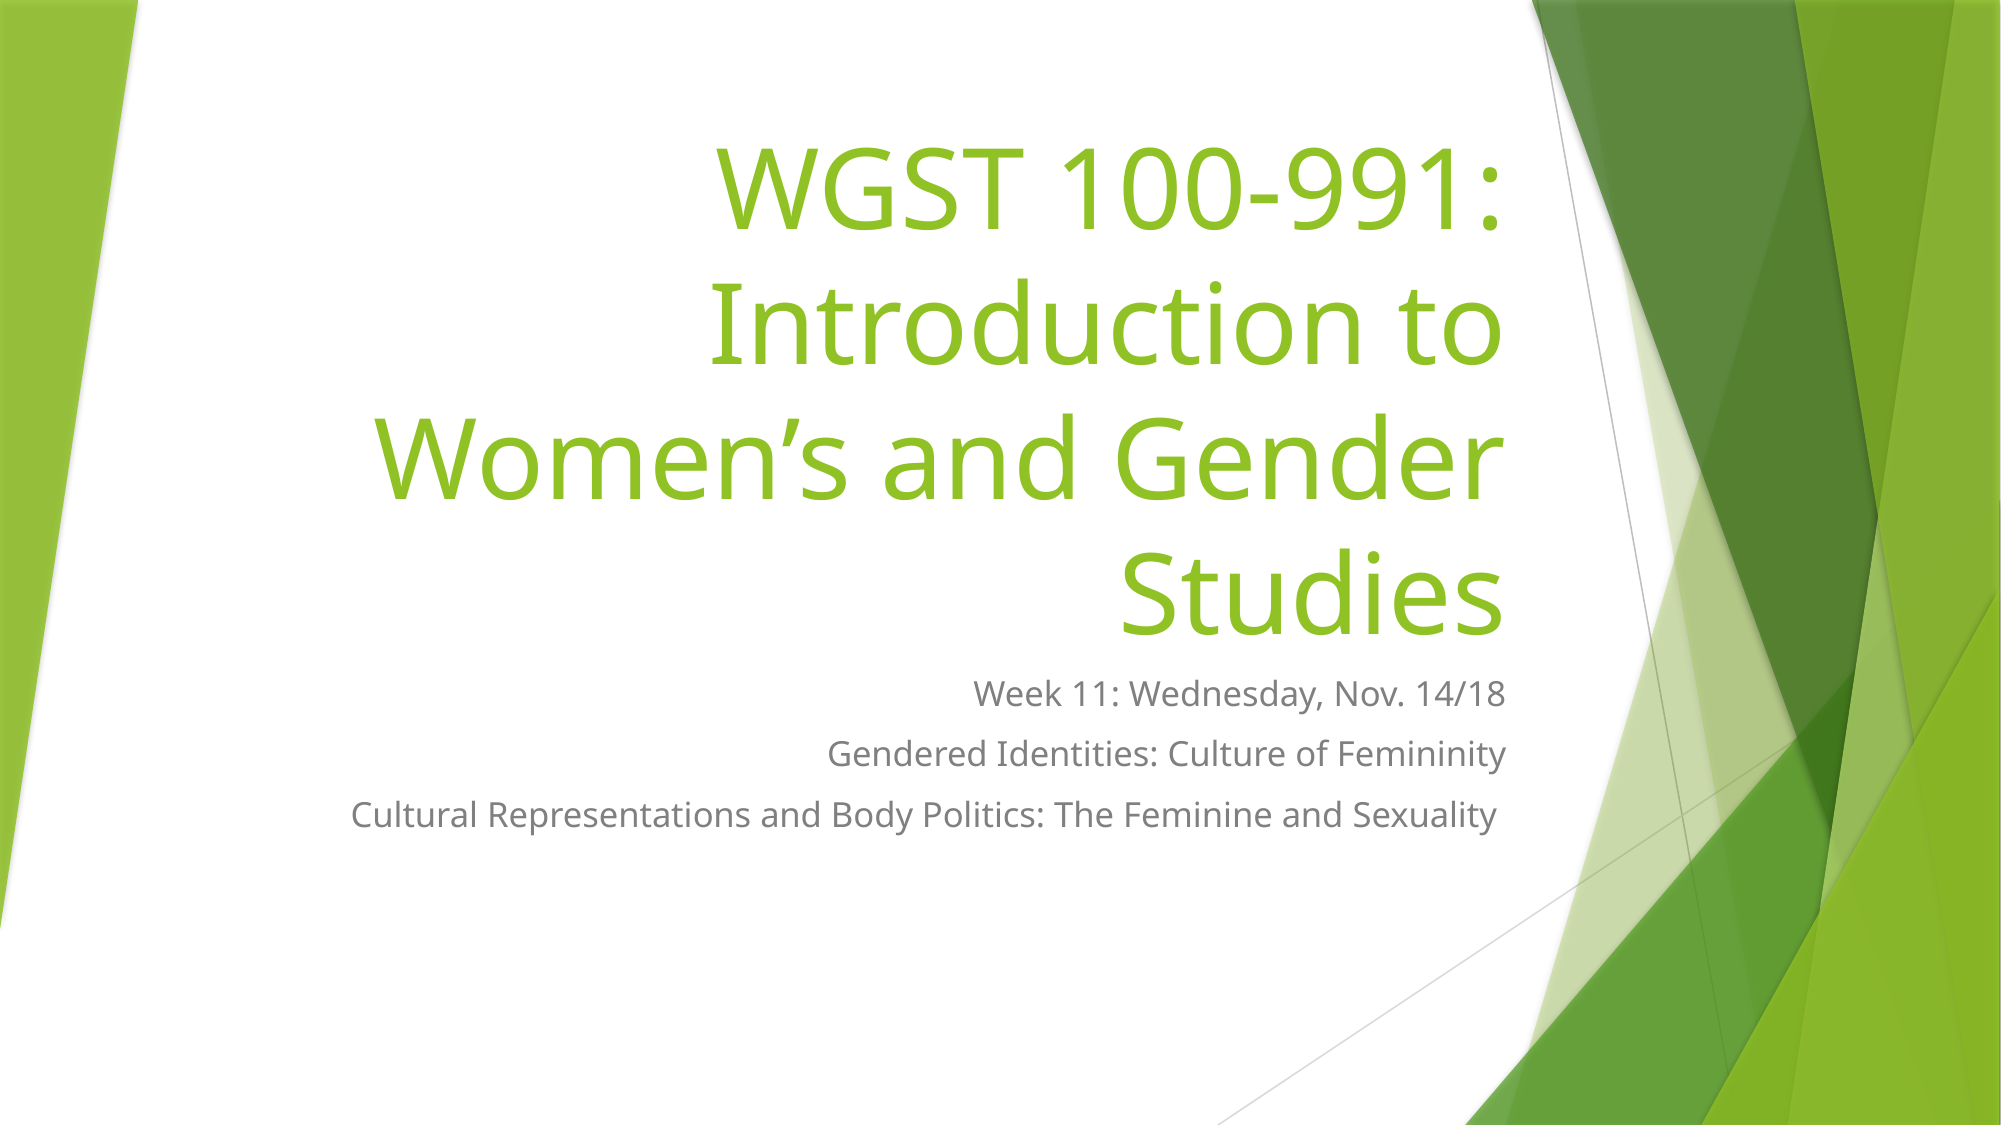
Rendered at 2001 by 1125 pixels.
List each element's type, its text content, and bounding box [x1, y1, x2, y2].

subtitle Week 11: Wednesday, Nov. 14/18 Gendered Identities: Culture of Femininity Cultural Representations and Body Politics: The Feminine and Sexuality [247, 664, 1522, 845]
title WGST 100-991: Introduction to Women’s and Gender Studies [247, 394, 1522, 664]
